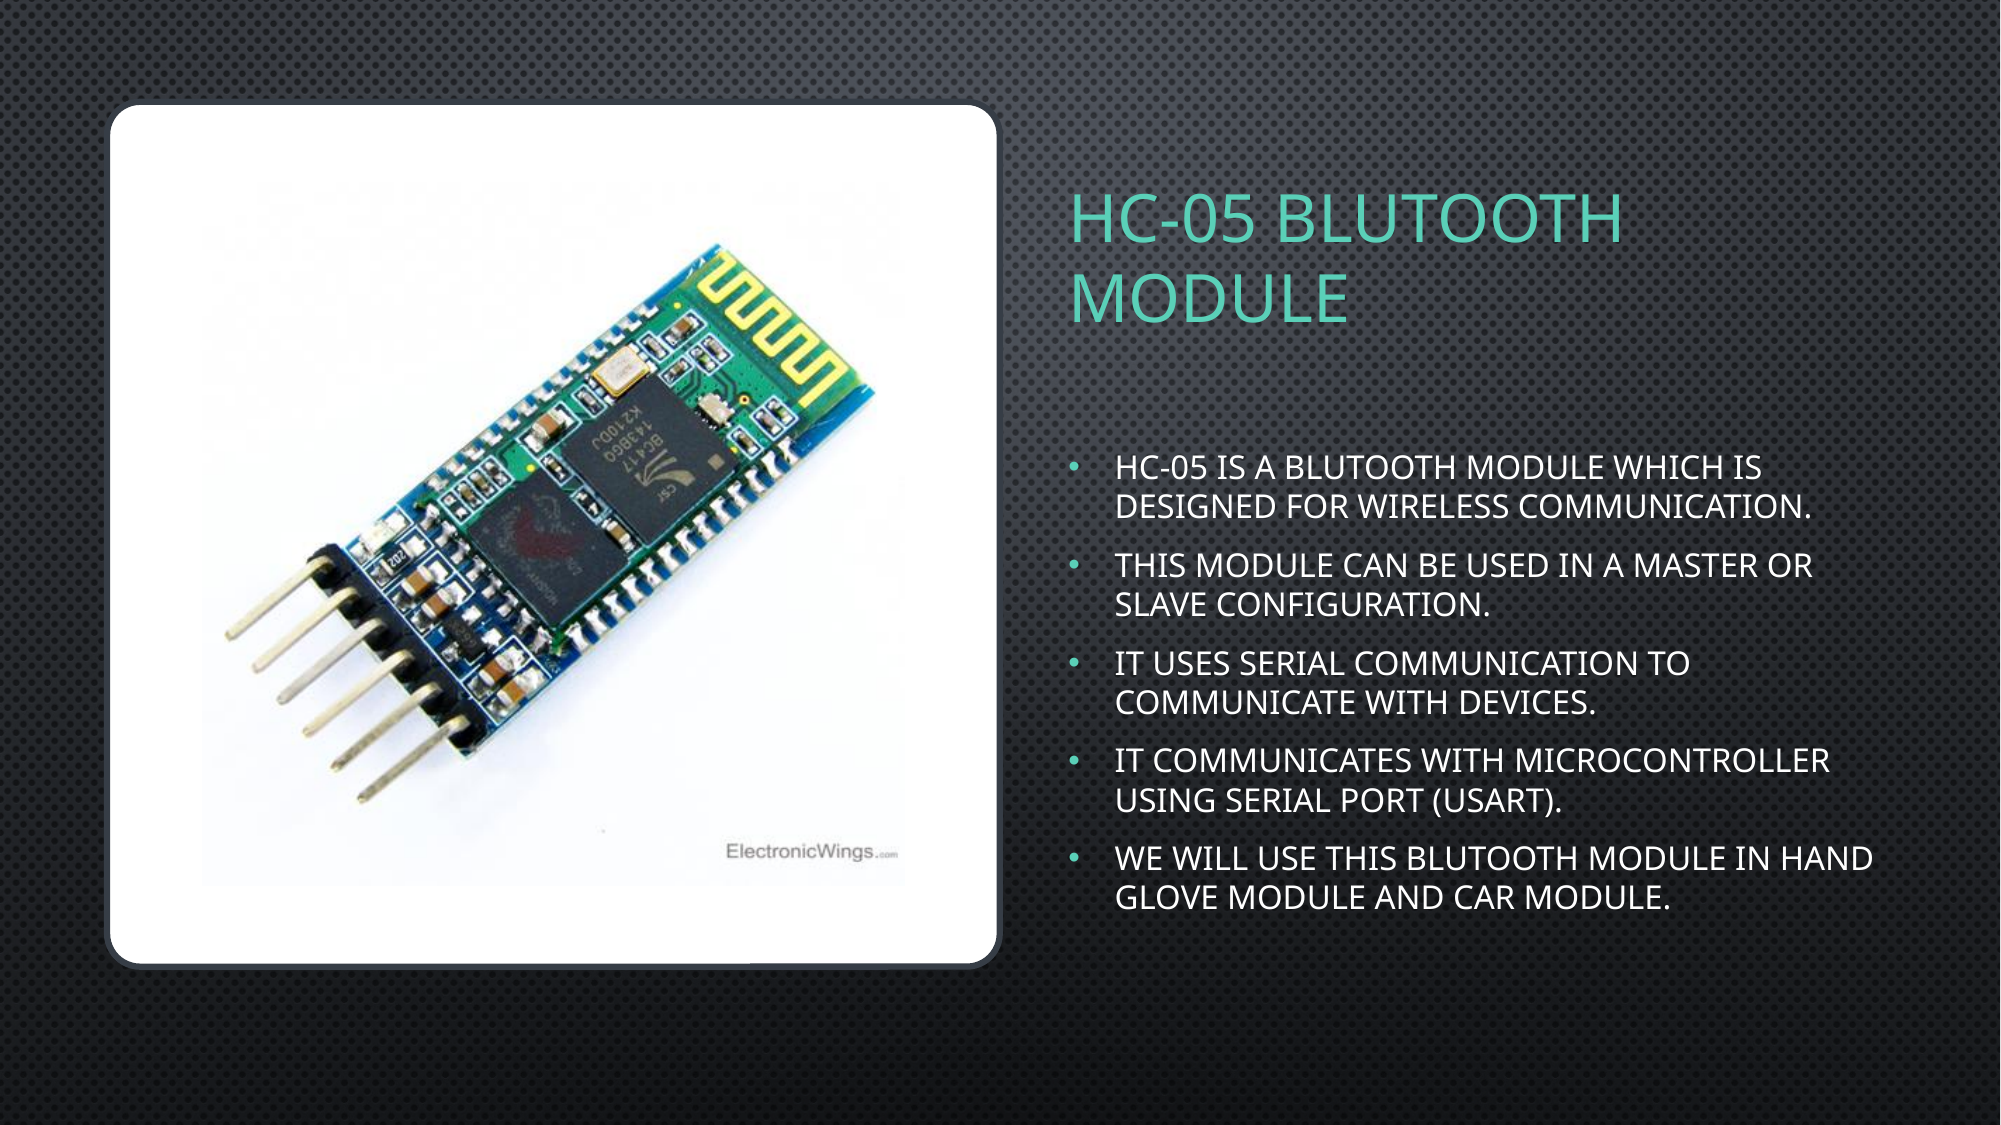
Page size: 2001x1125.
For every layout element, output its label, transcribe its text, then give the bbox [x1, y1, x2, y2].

list HC-05 IS A BLUTOOTH MODULE WHICH IS DESIGNED FOR WIRELESS COMMUNICATION. THIS MODULE CAN BE USED IN A MASTER OR SLAVE CONFIGURATION. IT USES SERIAL COMMUNICATION TO COMMUNICATE WITH DEVICES. IT COMMUNICATES WITH MICROCONTROLLER USING SERIAL PORT (USART). We will use this blutooth module in hand glove module and car module. [1053, 437, 1894, 966]
text_box [105, 100, 1002, 969]
title HC-05 BLUTOOTH MODULE [1053, 99, 1894, 413]
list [201, 182, 905, 886]
